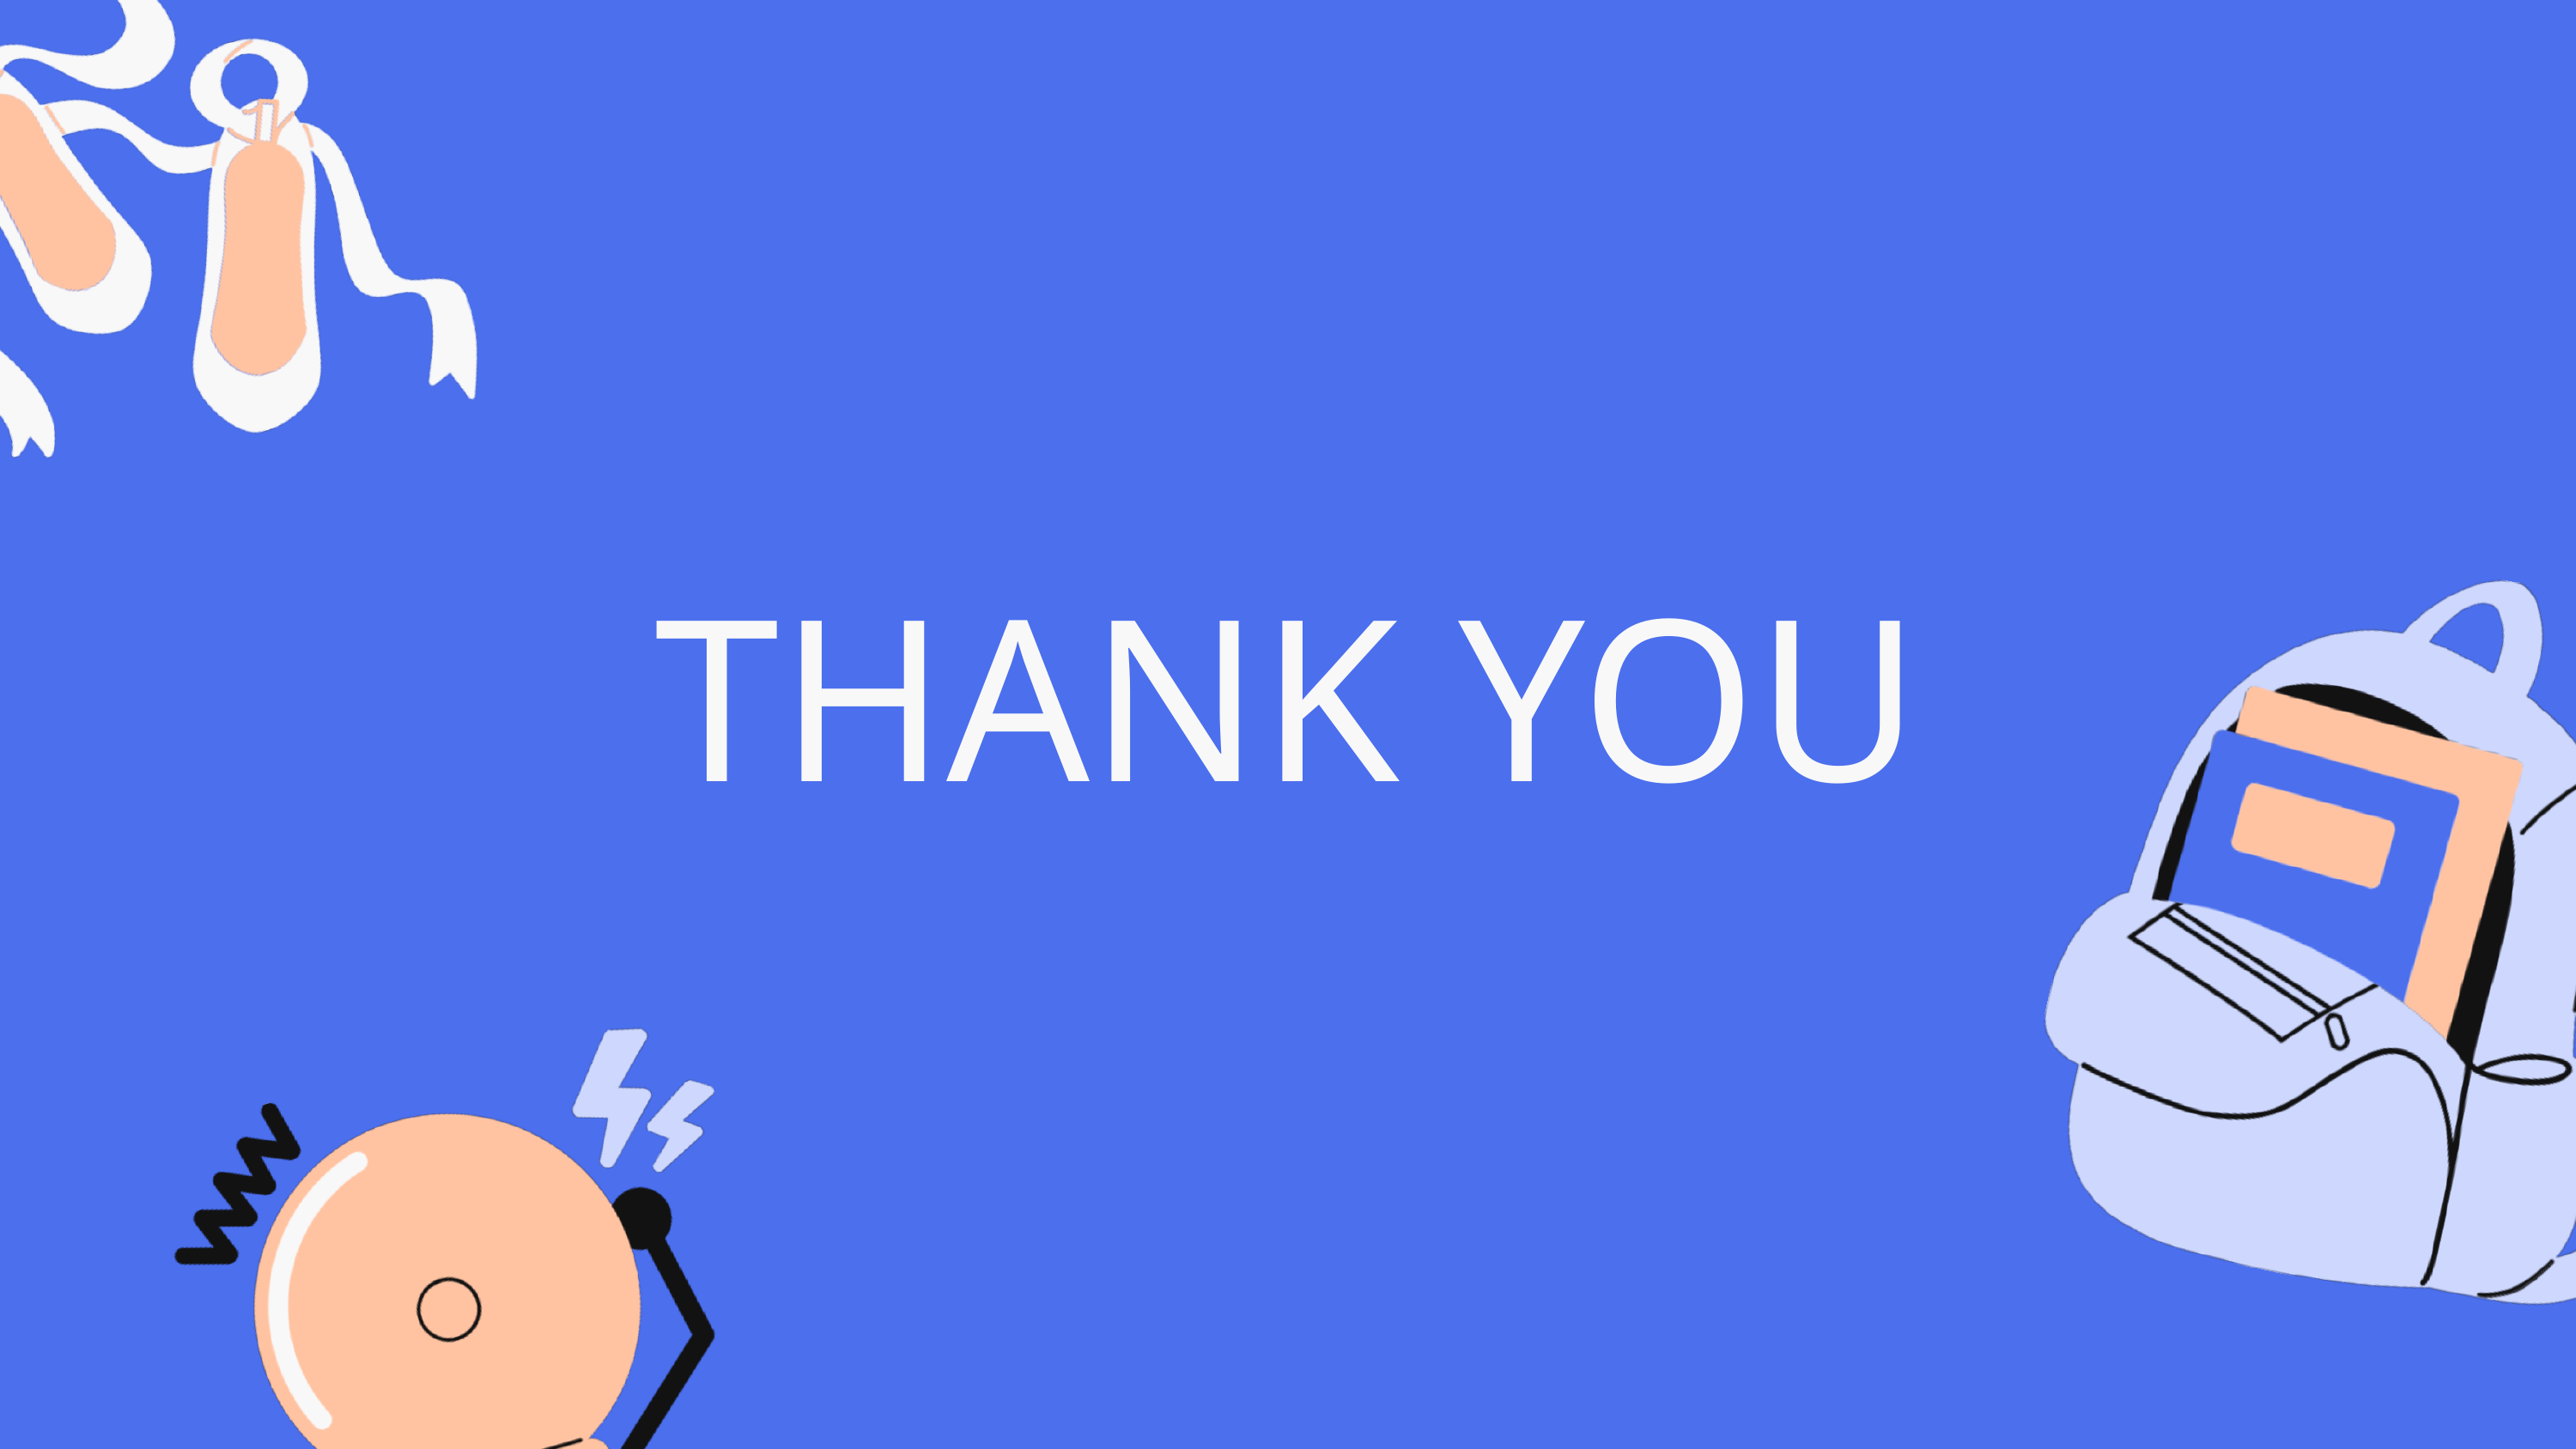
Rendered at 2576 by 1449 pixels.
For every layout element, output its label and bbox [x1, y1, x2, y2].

picture [0, 0, 495, 537]
picture [2003, 519, 2576, 1335]
text_box [360, 430, 2216, 1019]
picture [130, 1019, 817, 1449]
